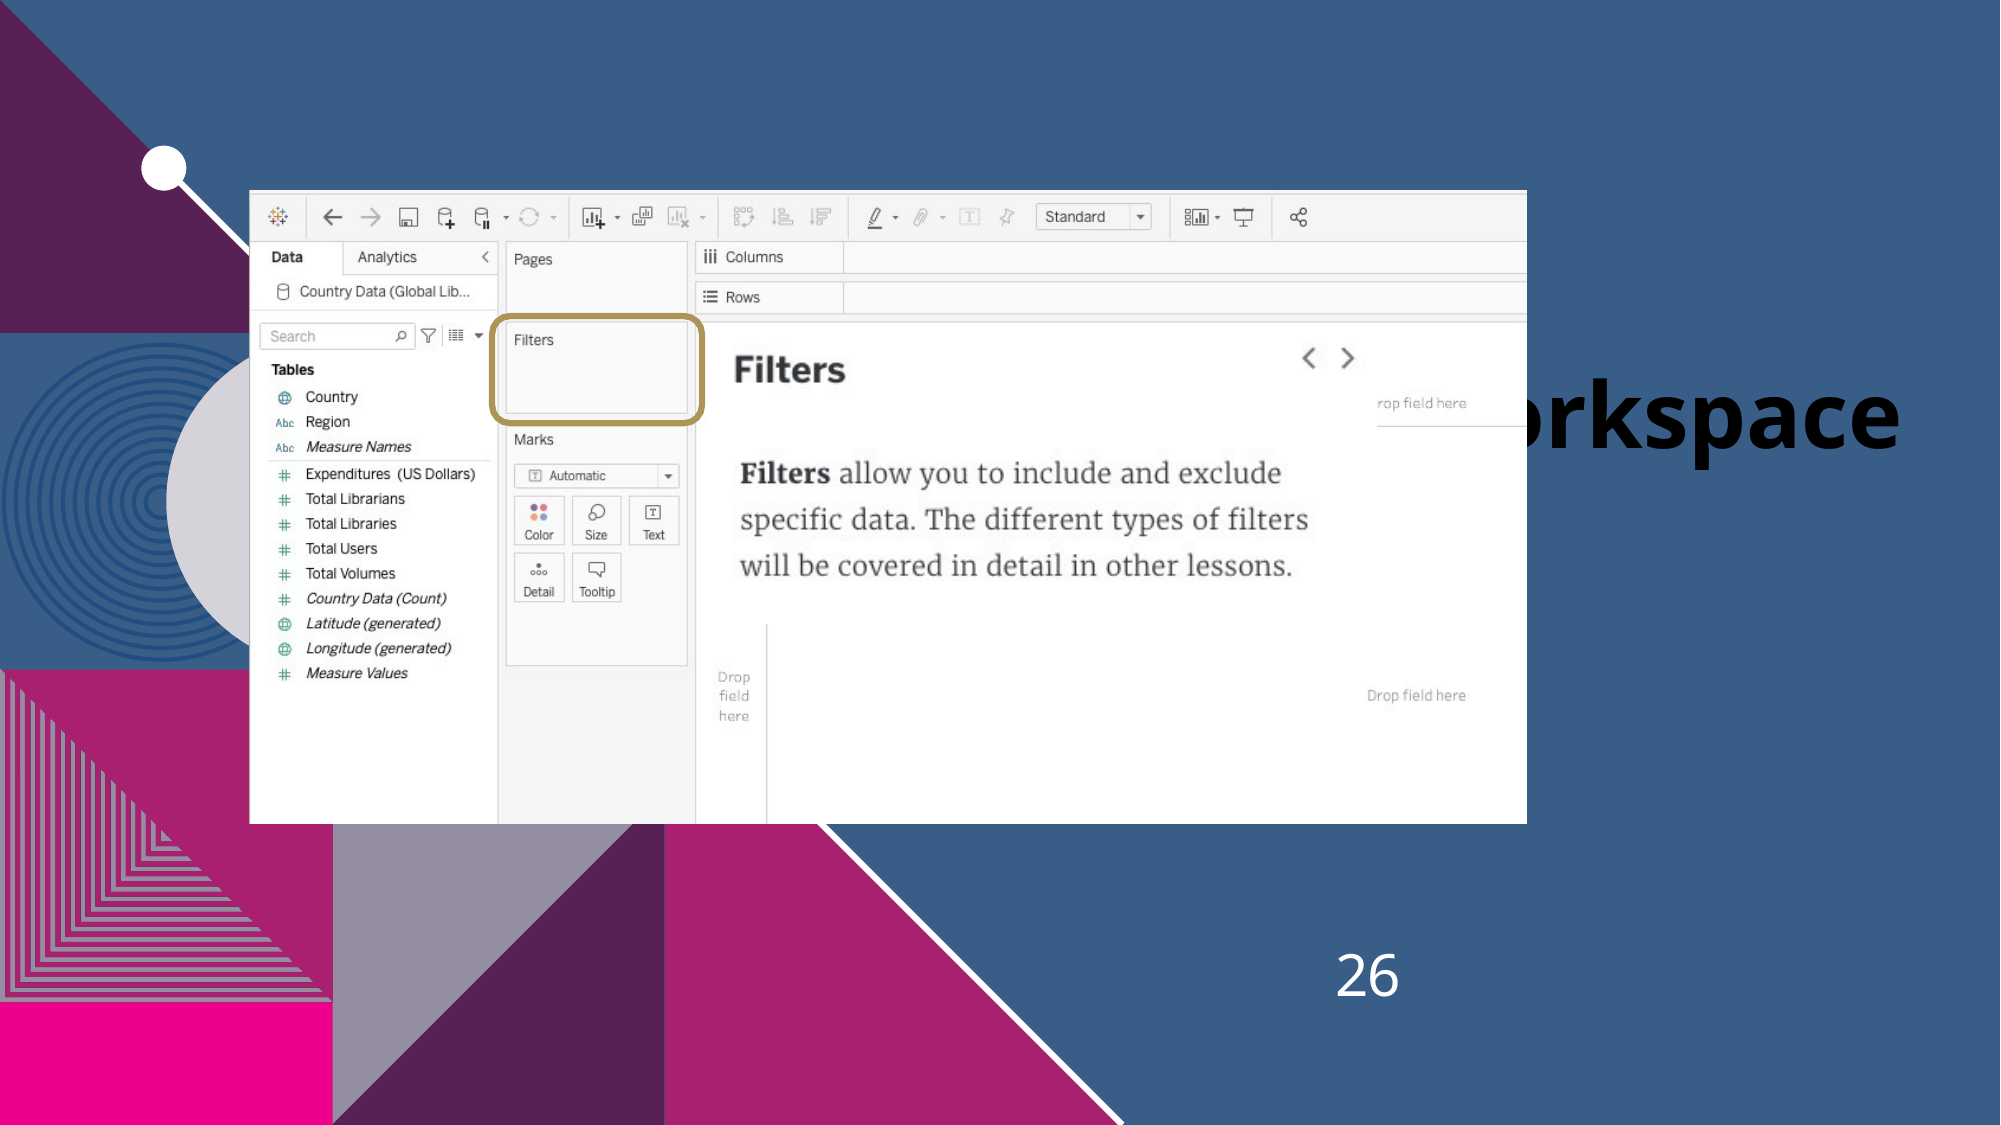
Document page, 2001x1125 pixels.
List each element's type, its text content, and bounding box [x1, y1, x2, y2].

picture [0, 668, 333, 1002]
slide_number 26 [1275, 824, 1416, 1025]
title Tableau Workspace [1527, 305, 2000, 507]
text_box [249, 190, 1527, 824]
